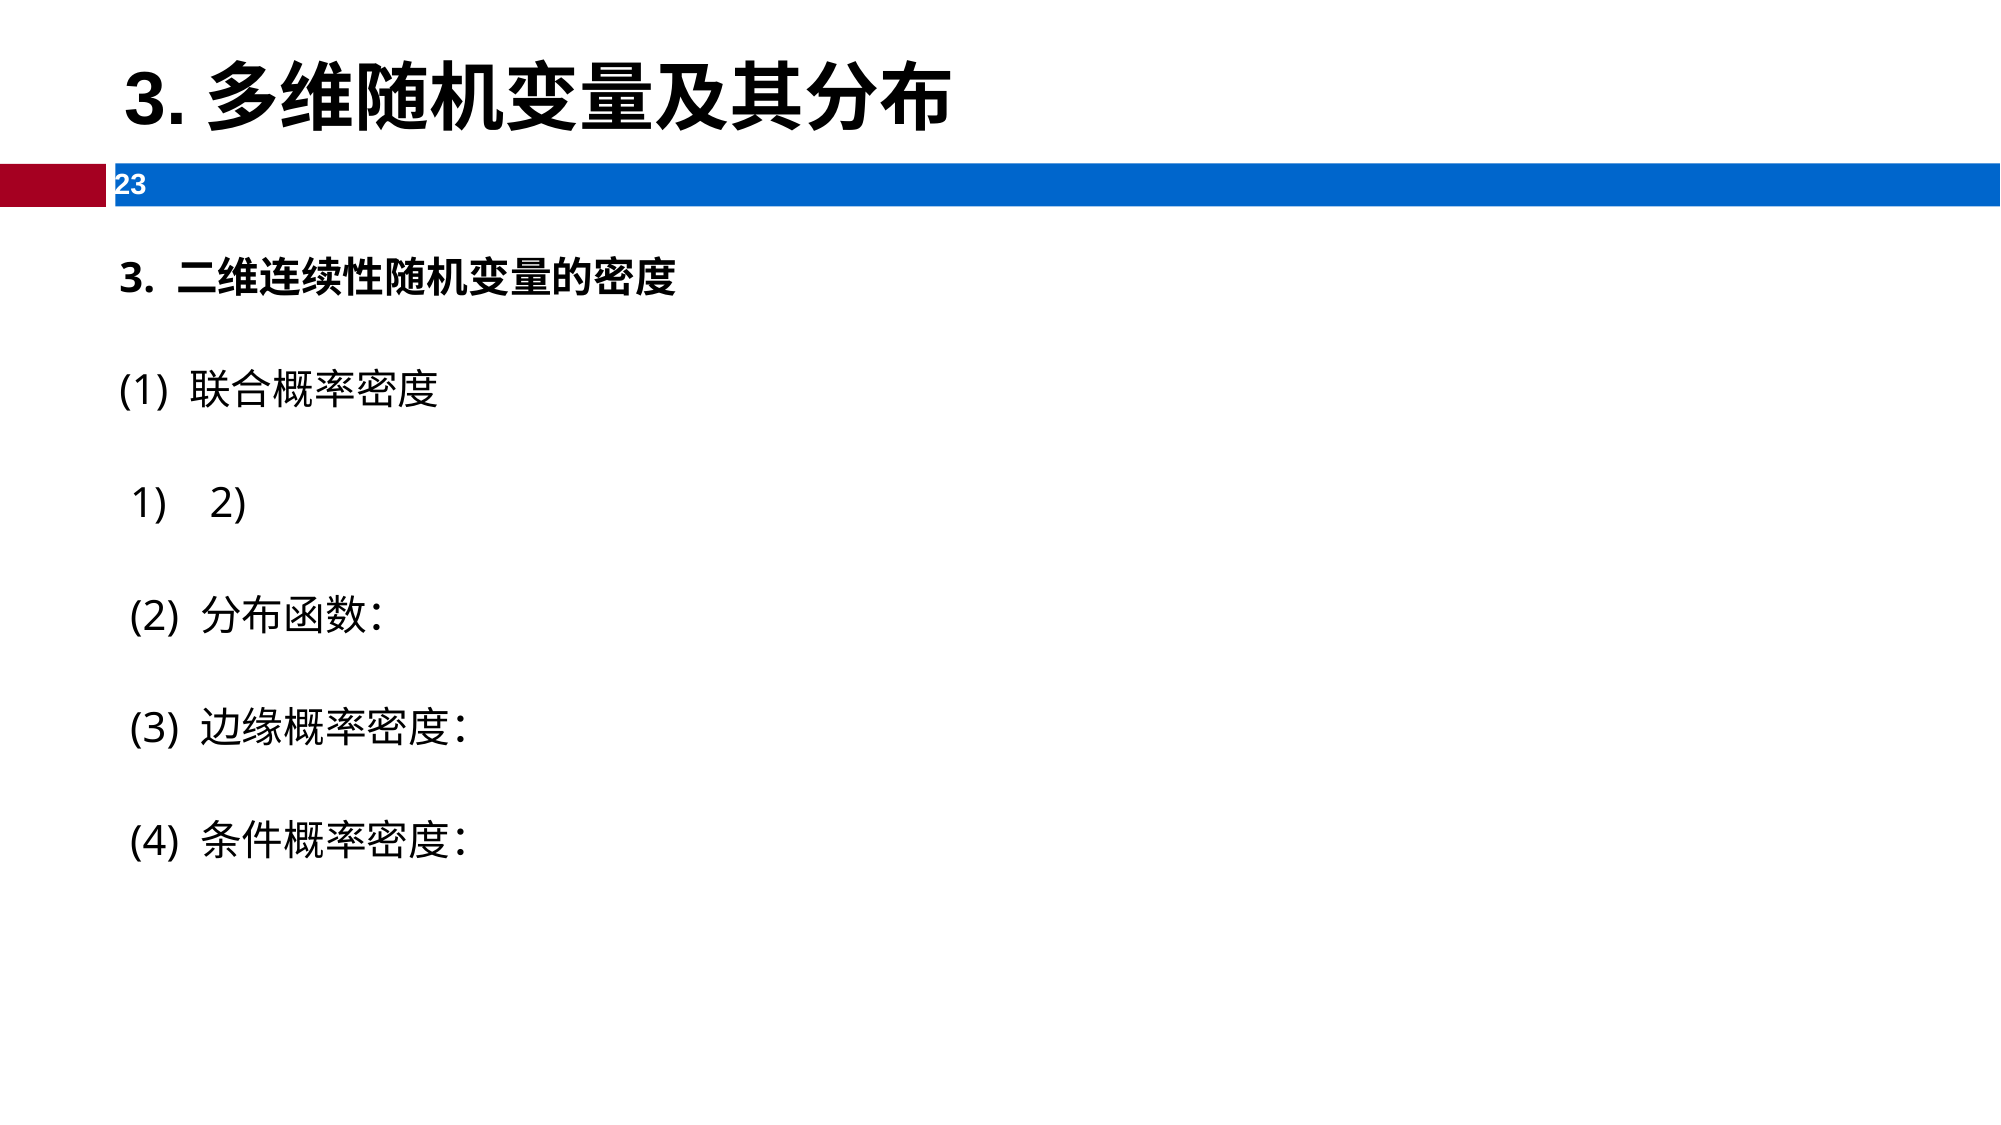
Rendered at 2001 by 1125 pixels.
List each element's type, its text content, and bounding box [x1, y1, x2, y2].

title 3.多维随机变量及其分布 [109, 38, 1056, 150]
